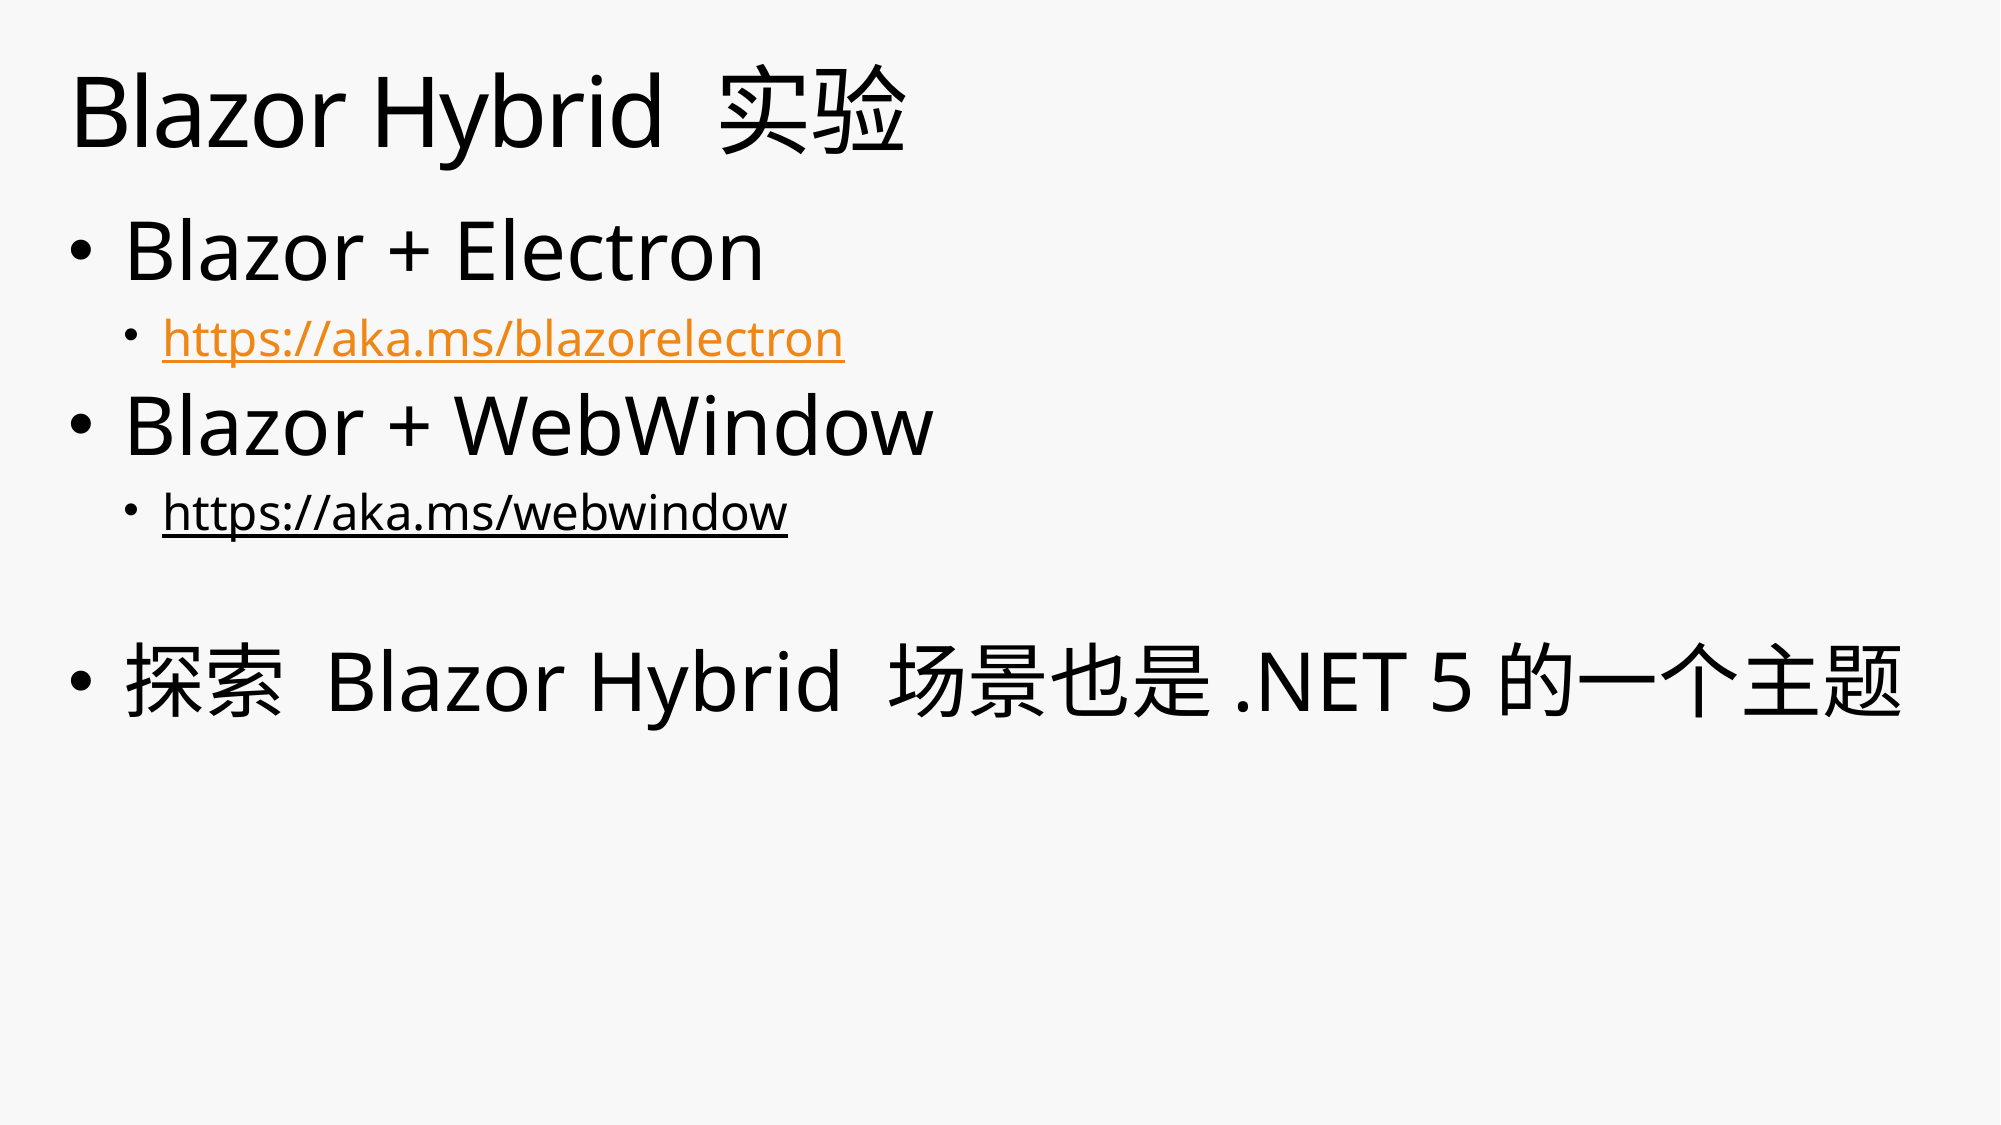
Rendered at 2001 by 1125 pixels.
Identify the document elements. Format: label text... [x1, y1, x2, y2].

list Blazor + Electron https://aka.ms/blazorelectron Blazor + WebWindow https://aka.ms/webwindow 探索 Blazor Hybrid 场景也是.NET 5的一个主题 [44, 196, 1956, 729]
title Blazor Hybrid 实验 [44, 47, 1957, 196]
